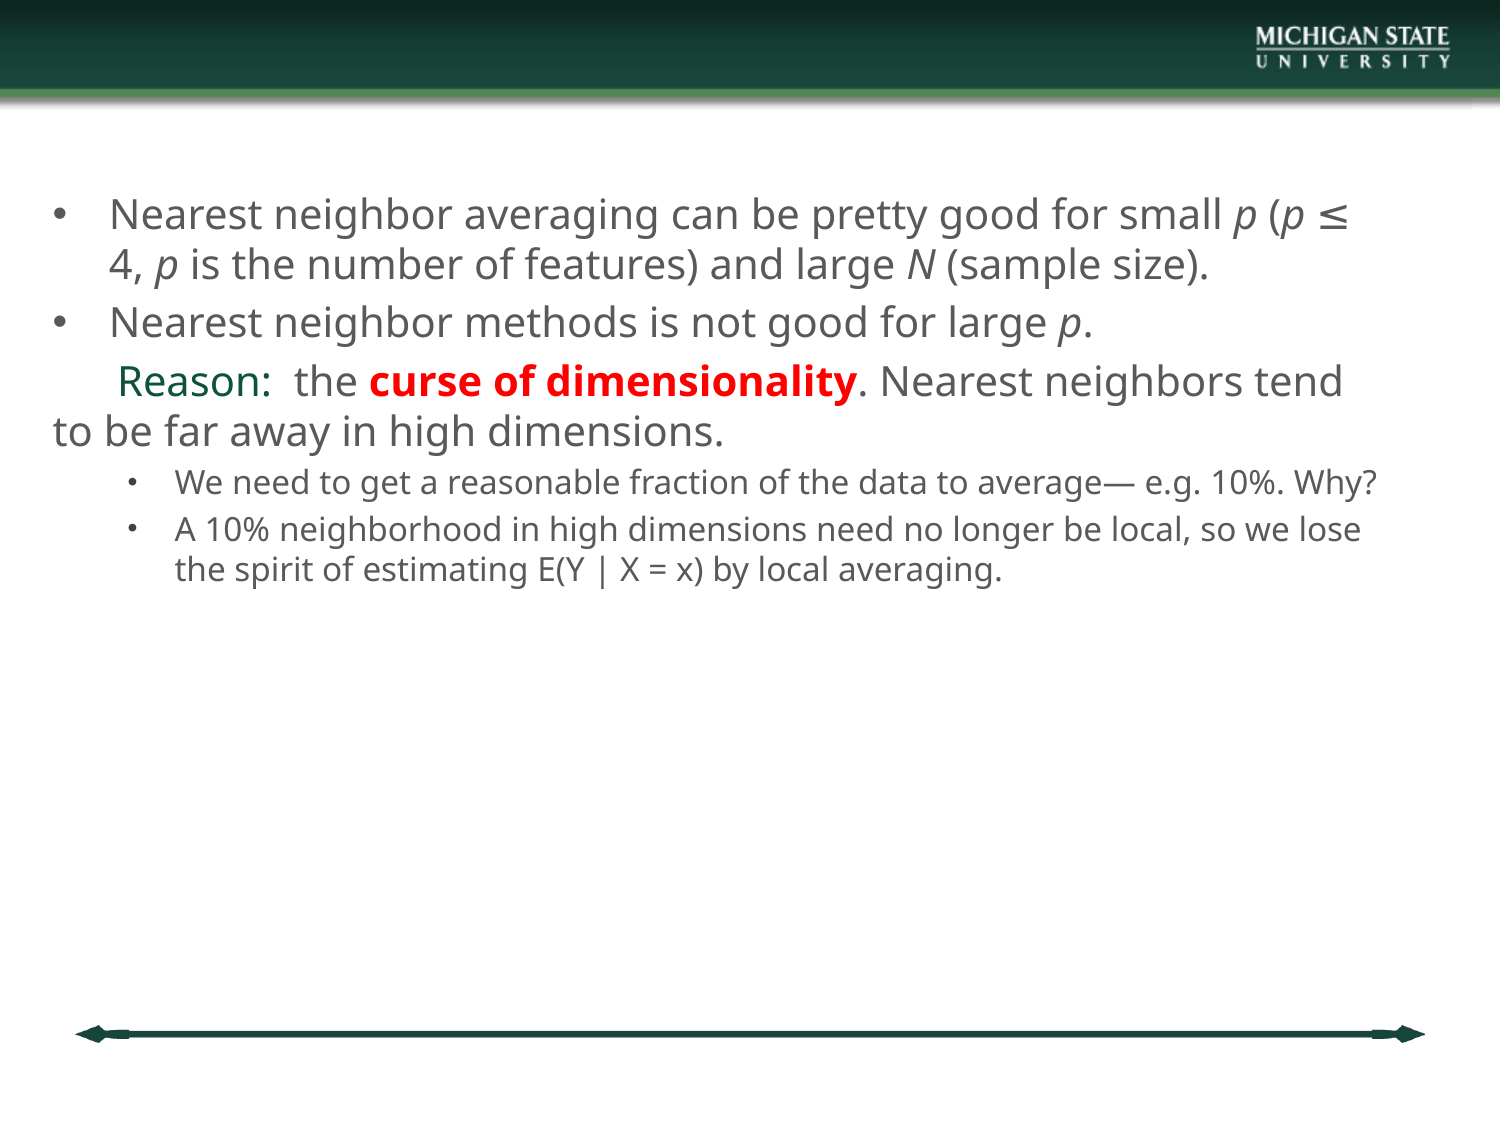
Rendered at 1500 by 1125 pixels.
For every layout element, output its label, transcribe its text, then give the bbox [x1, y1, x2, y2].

picture [0, 0, 1500, 110]
picture [75, 1025, 1425, 1043]
text_box Nearest neighbor averaging can be pretty good for small p (p ≤ 4, p is the number of features) and large N (sample size). Nearest neighbor methods is not good for large p. Reason: the curse of dimensionality. Nearest neighbors tend to be far away in high dimensions. We need to get a reasonable fraction of the data to average— e.g. 10%. Why? A 10% neighborhood in high dimensions need no longer be local, so we lose the spirit of estimating E(Y | X = x) by local averaging. [37, 121, 1396, 785]
